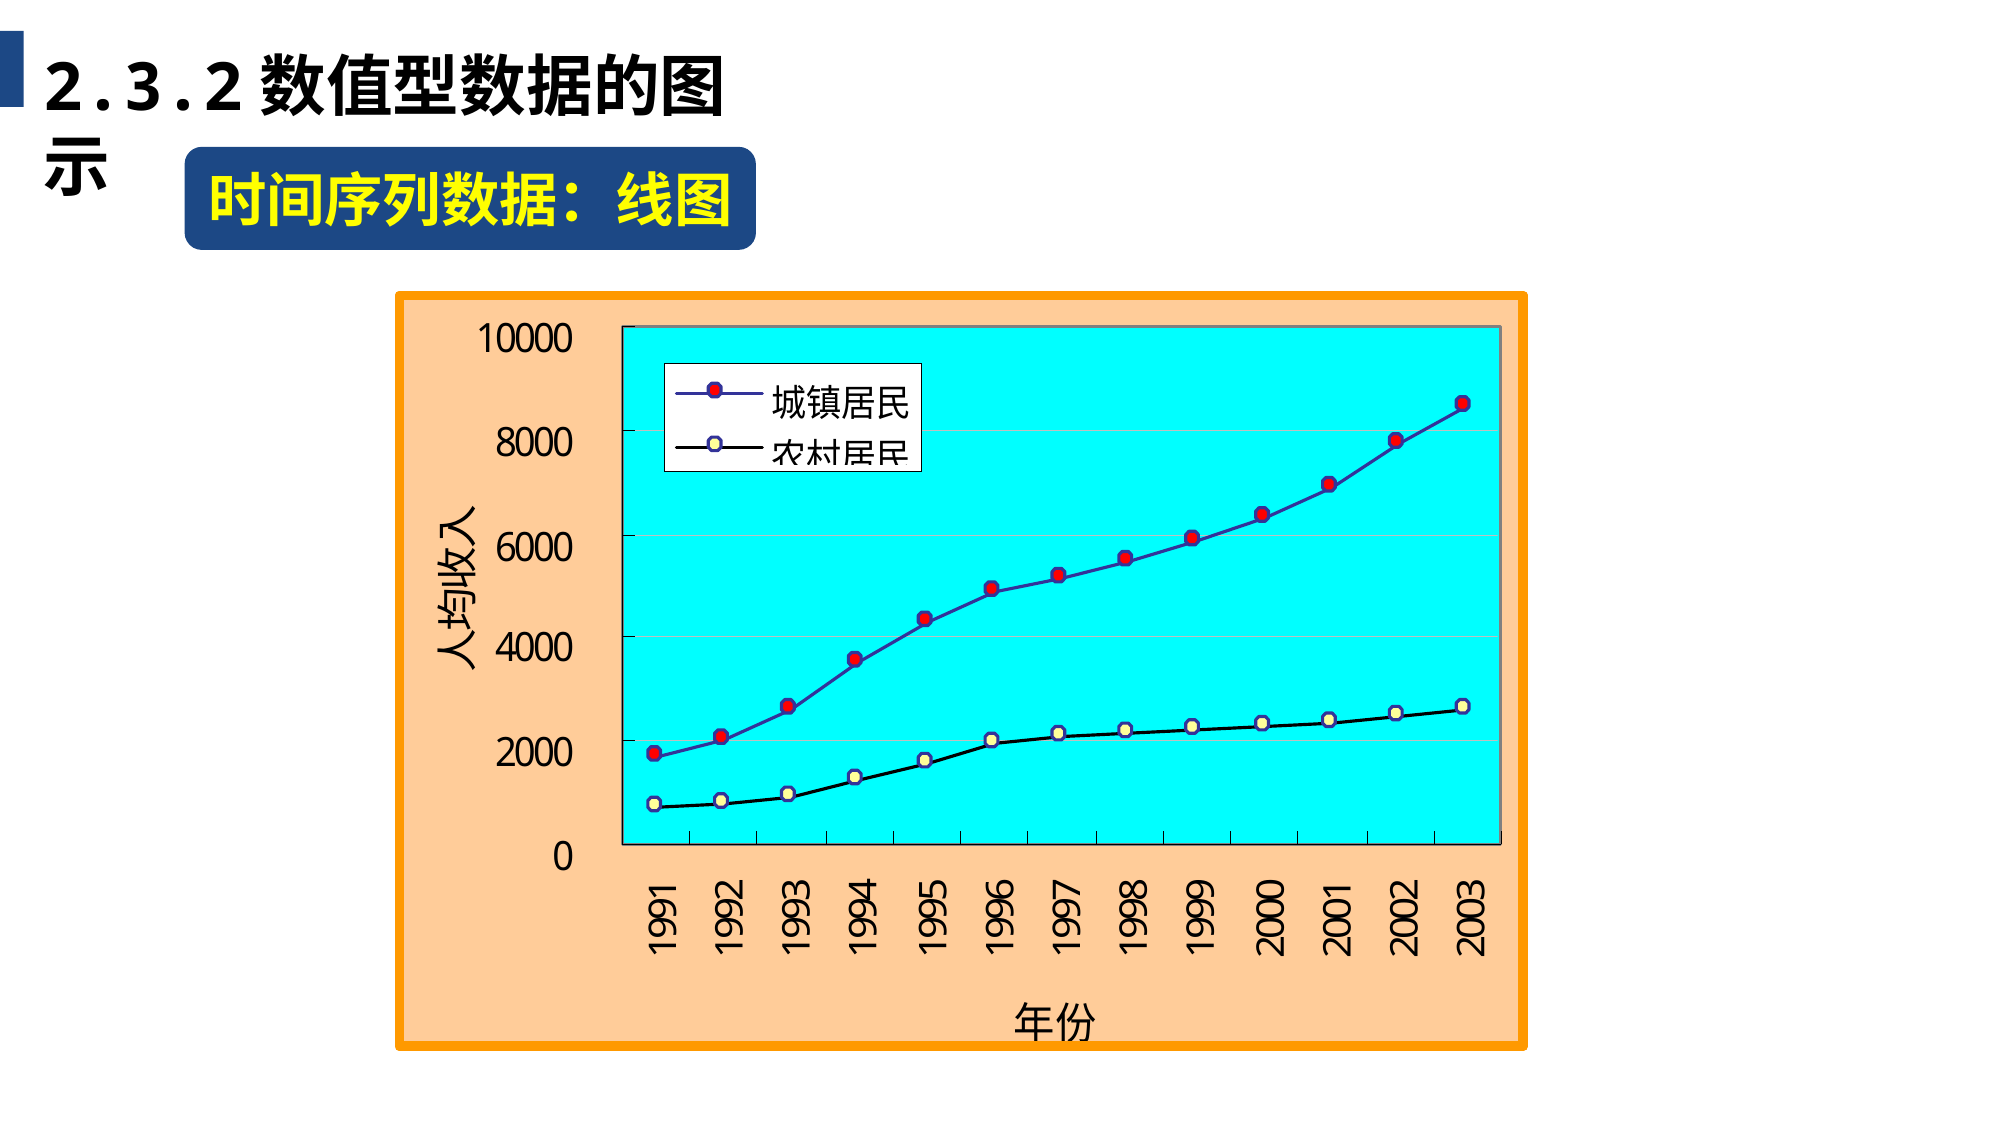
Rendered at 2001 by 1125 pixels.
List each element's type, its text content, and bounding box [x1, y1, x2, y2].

text_box 时间序列数据：线图 [184, 146, 756, 250]
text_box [383, 278, 1543, 1064]
text_box 2.3.2数值型数据的图示 [28, 36, 779, 211]
text_box [0, 30, 24, 107]
